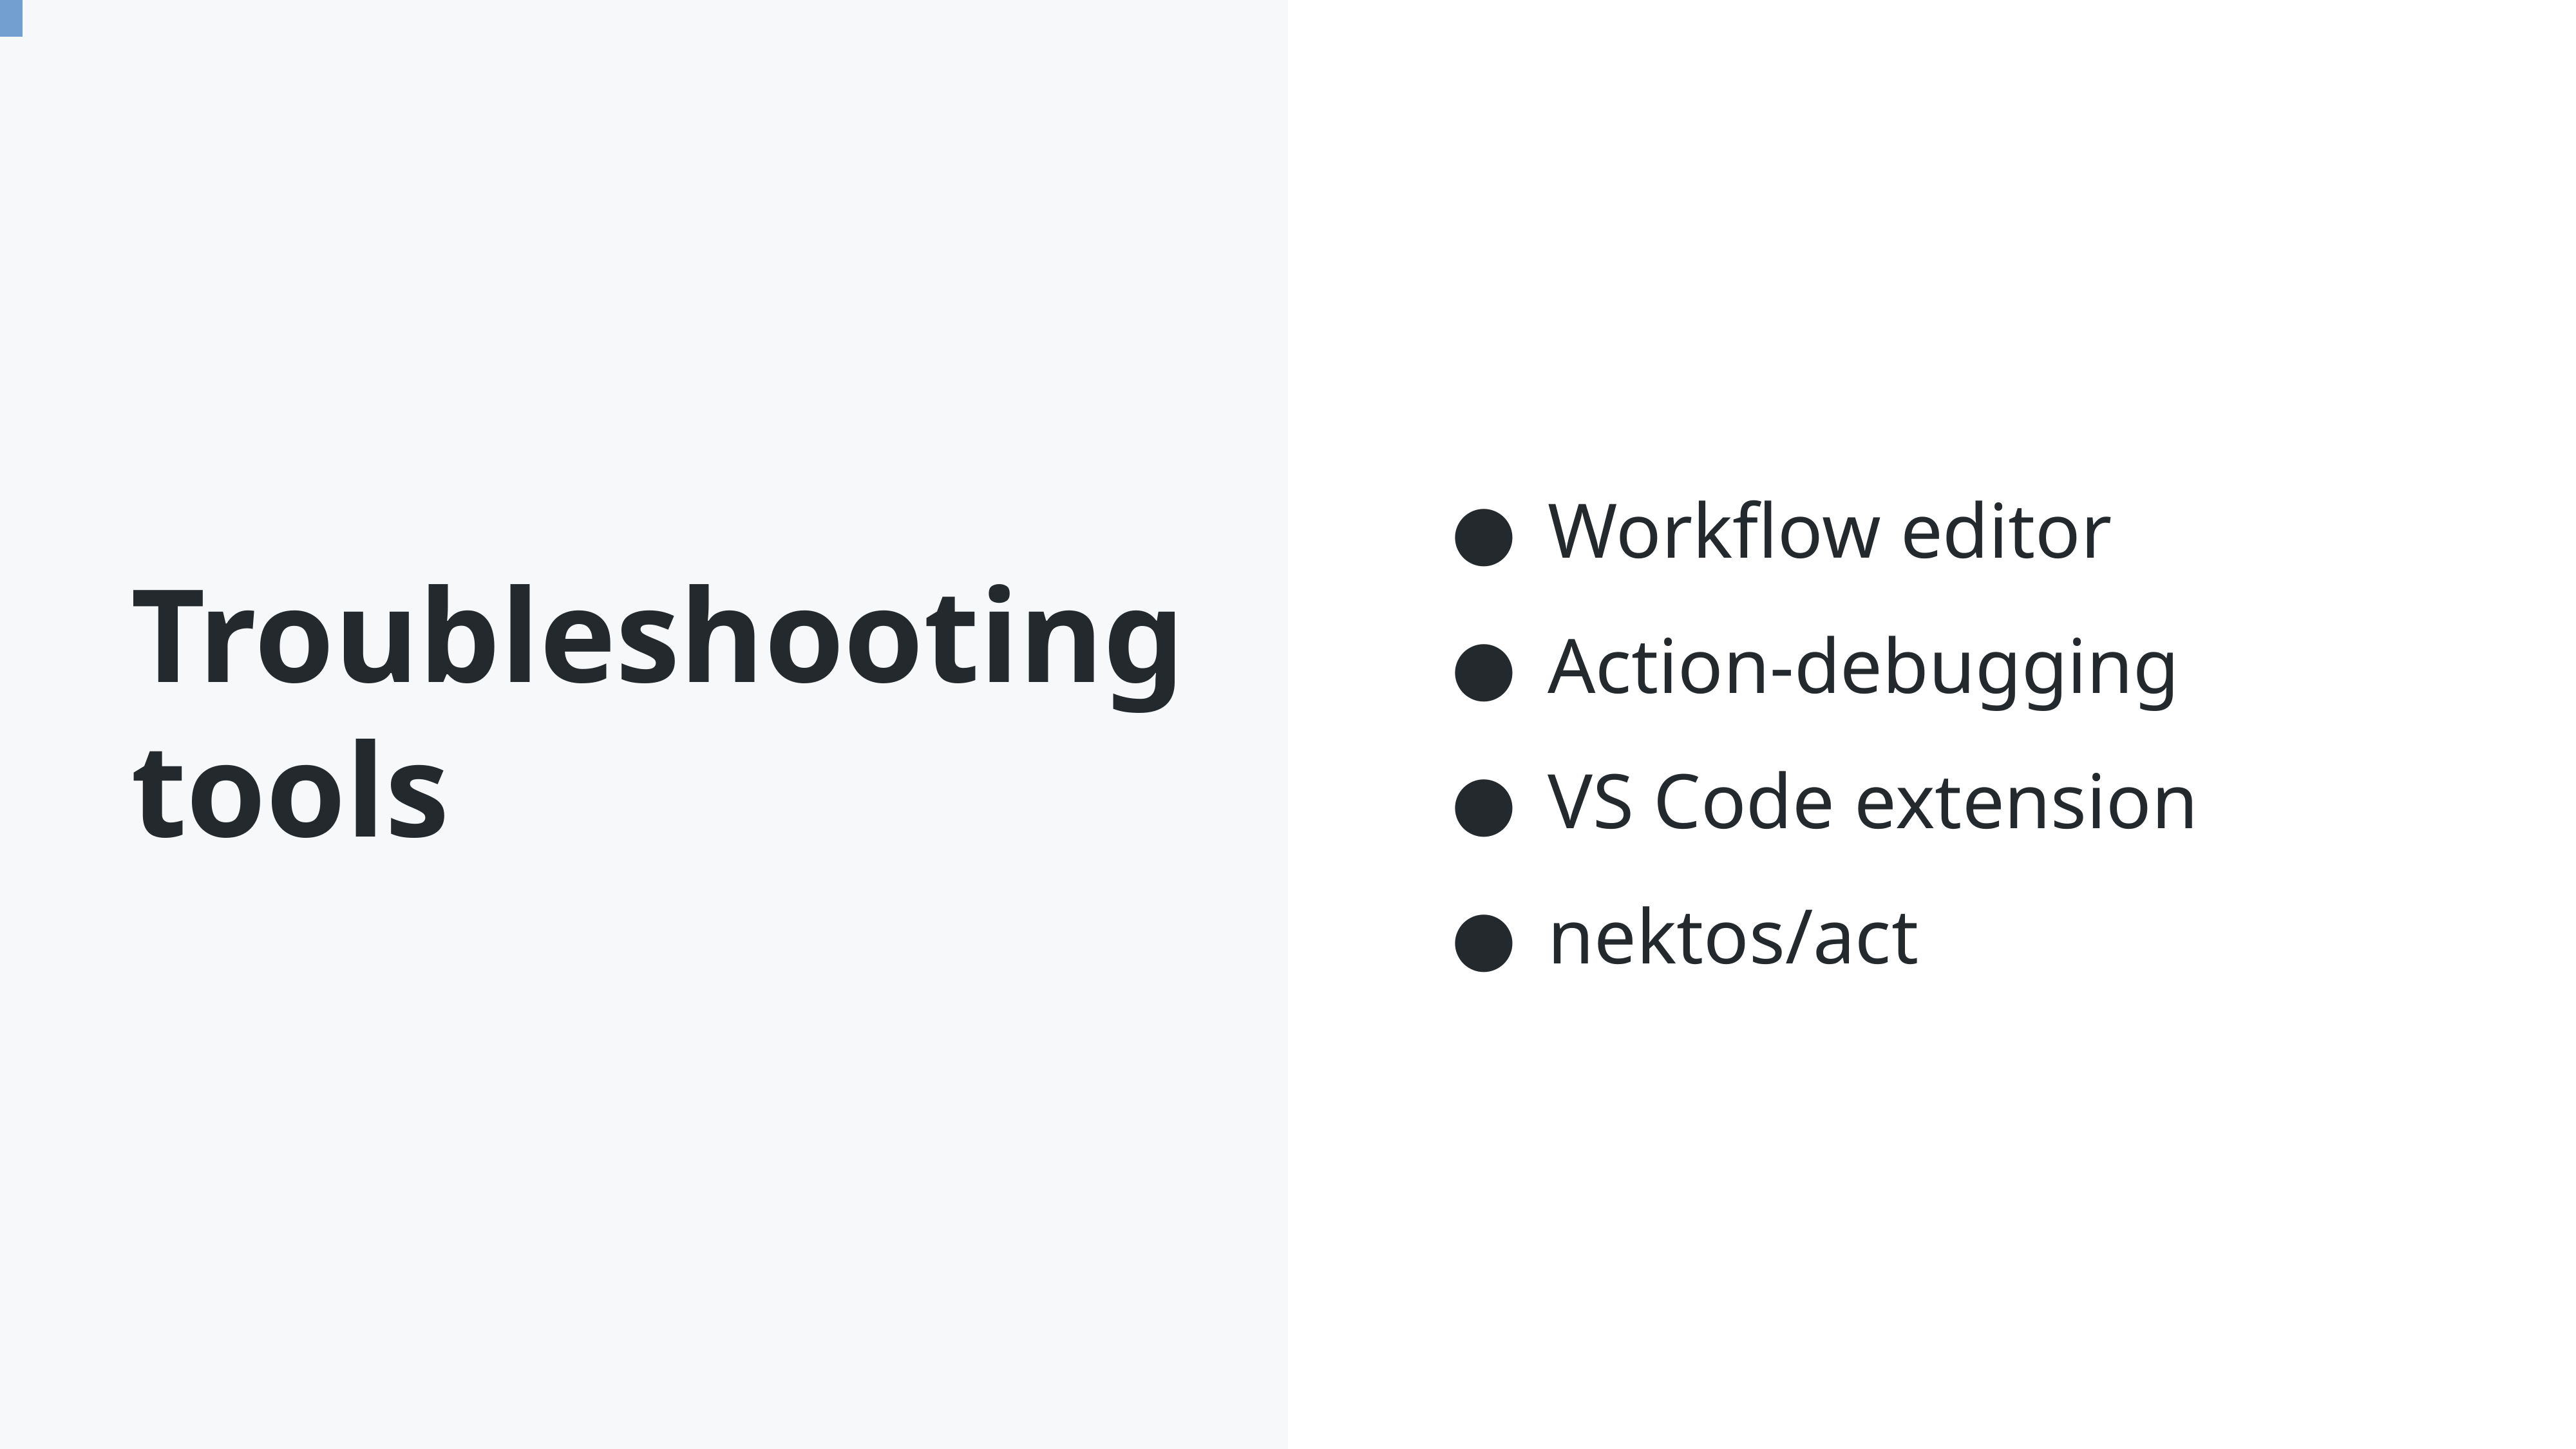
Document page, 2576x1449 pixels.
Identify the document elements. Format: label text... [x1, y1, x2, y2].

list Workflow editor Action-debugging VS Code extension nektos/act [1416, 64, 2471, 1353]
title Troubleshooting tools [128, 64, 1209, 1353]
